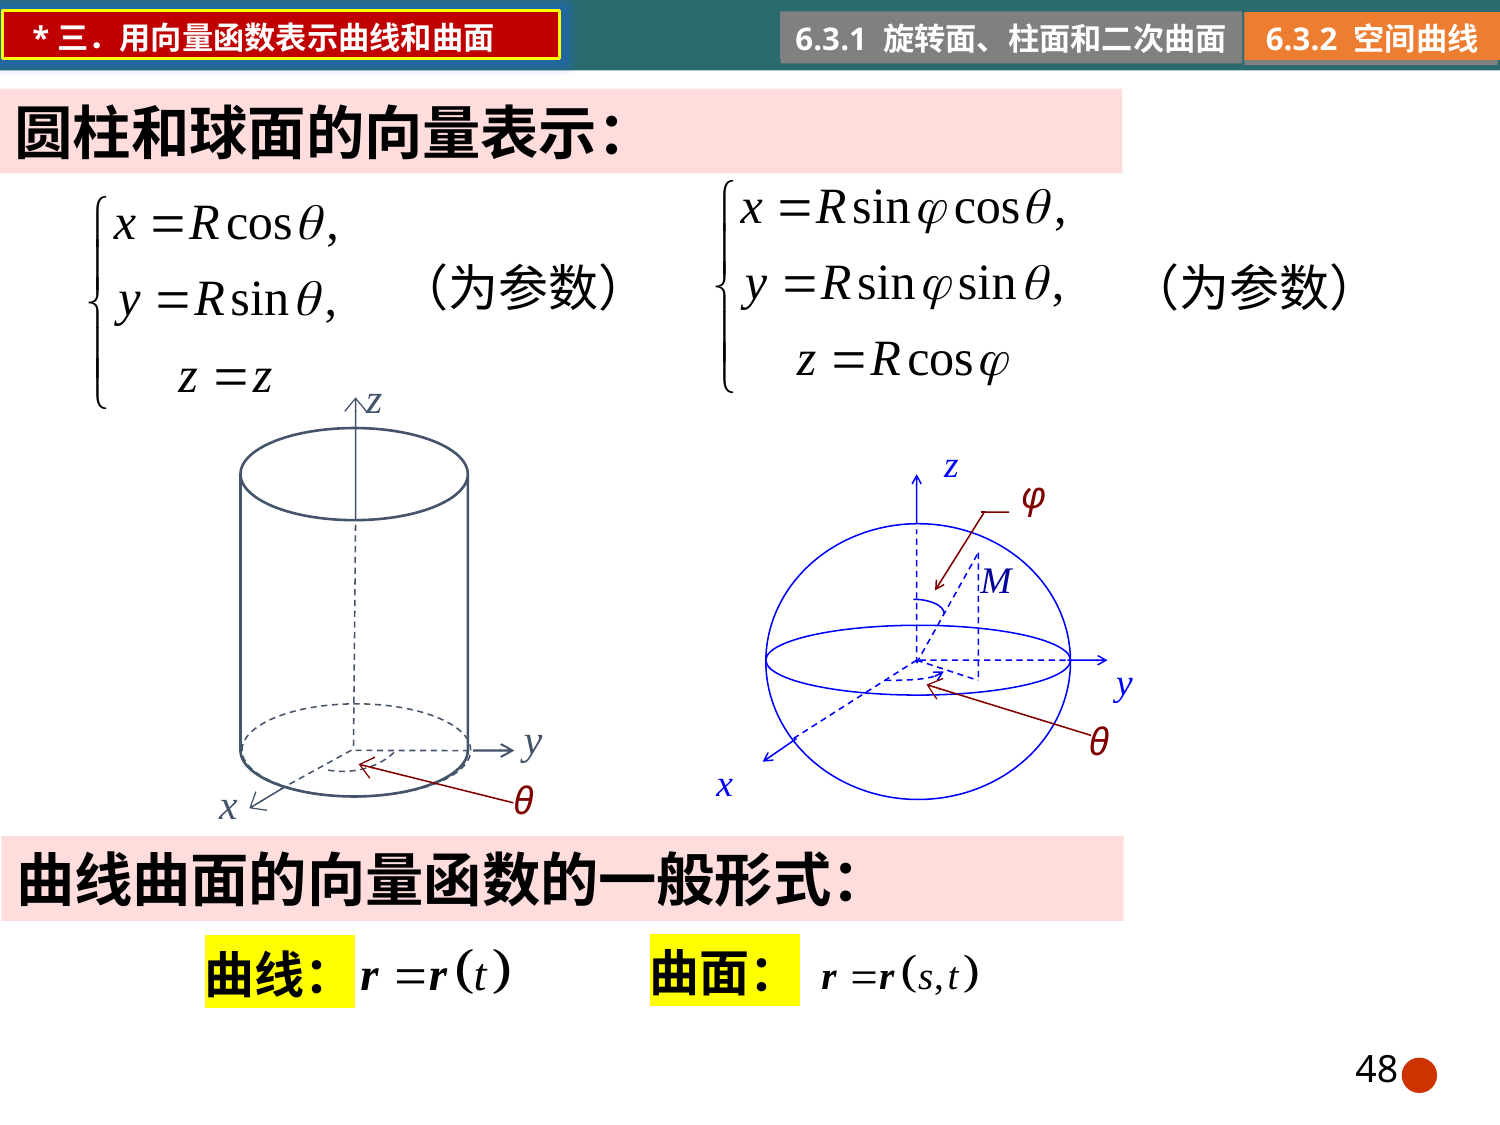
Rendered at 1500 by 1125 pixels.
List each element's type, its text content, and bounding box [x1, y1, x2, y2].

text_box 曲线： [189, 935, 370, 1011]
text_box 6.3.1 旋转面、柱面和二次曲面 [780, 11, 1243, 59]
text_box [358, 756, 498, 800]
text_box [708, 174, 1071, 400]
text_box 曲面： [634, 933, 815, 1009]
text_box y [508, 705, 560, 771]
text_box *三．用向量函数表示曲线和曲面 [2, 10, 560, 59]
text_box [765, 625, 1071, 696]
text_box [765, 523, 1071, 659]
text_box [911, 474, 922, 524]
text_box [81, 190, 342, 416]
text_box [1401, 1057, 1438, 1094]
text_box 曲线曲面的向量函数的一般形式： [0, 835, 1125, 922]
text_box [328, 711, 397, 772]
text_box [935, 513, 984, 591]
text_box θ [498, 769, 547, 830]
text_box M [965, 548, 1007, 609]
text_box [765, 661, 1054, 800]
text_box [353, 939, 514, 1017]
text_box θ [1074, 710, 1147, 771]
text_box 圆柱和球面的向量表示： [0, 87, 1124, 175]
text_box [242, 703, 471, 797]
text_box y [1101, 651, 1153, 711]
text_box [779, 11, 1243, 64]
text_box [240, 428, 468, 770]
text_box [961, 662, 1071, 723]
text_box [885, 671, 944, 681]
text_box [762, 738, 797, 762]
text_box z [351, 364, 403, 430]
text_box φ [1006, 464, 1077, 524]
text_box [1243, 13, 1499, 66]
text_box [571, 1, 1500, 71]
text_box x [204, 770, 256, 835]
text_box x [701, 751, 753, 812]
text_box z [929, 433, 981, 493]
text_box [815, 947, 983, 1013]
text_box [913, 599, 945, 614]
text_box 6.3.2 空间曲线 [1244, 12, 1500, 60]
slide_number 48 [1340, 1037, 1481, 1113]
